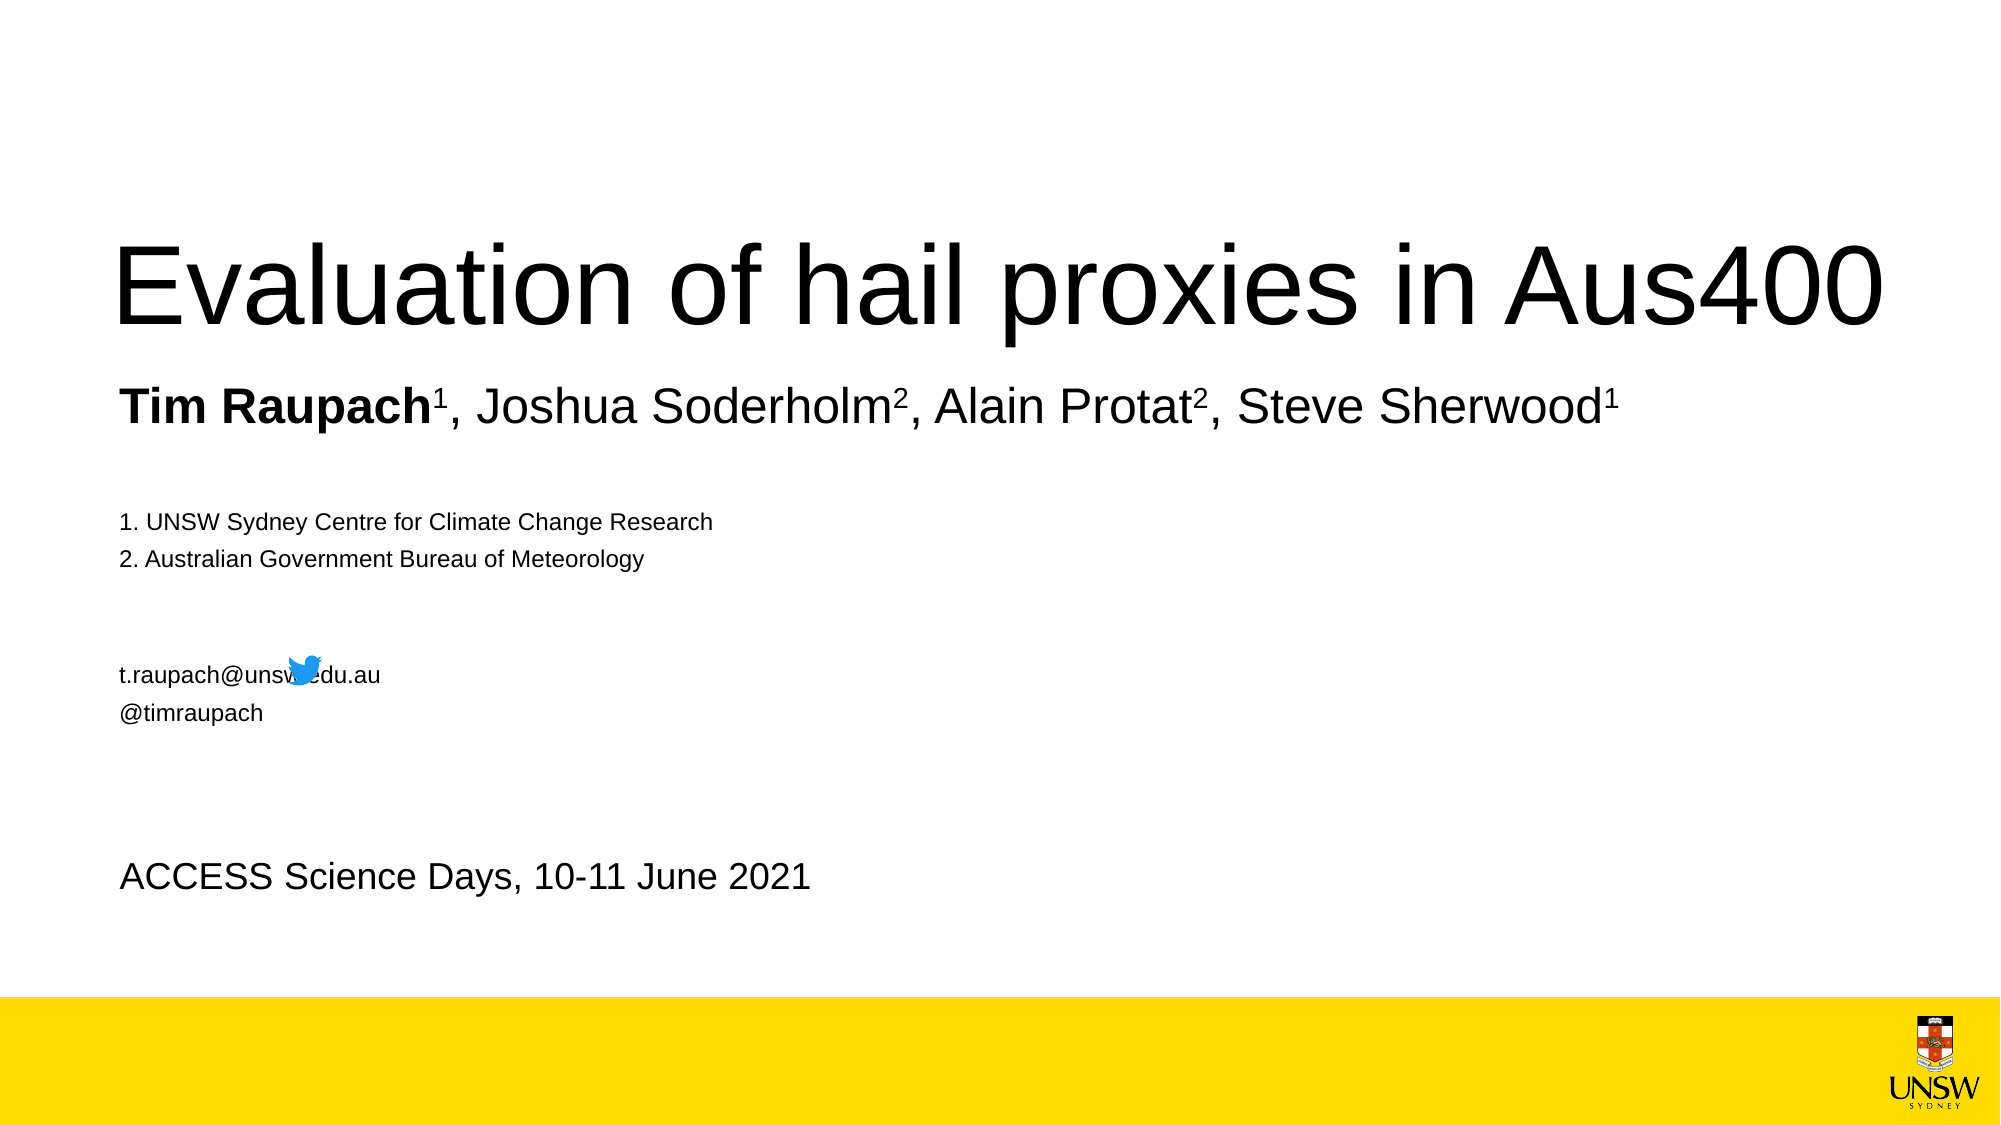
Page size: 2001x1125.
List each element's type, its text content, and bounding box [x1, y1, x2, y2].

text_box ACCESS Science Days, 10-11 June 2021 [104, 844, 1235, 905]
title Evaluation of hail proxies in Aus400 [61, 211, 1937, 366]
picture [1890, 1016, 1980, 1109]
picture [287, 655, 324, 686]
text_box Tim Raupach1, Joshua Soderholm2, Alain Protat2, Steve Sherwood1 1. UNSW Sydney Centre for Climate Change Research 2. Australian Government Bureau of Meteorology t.raupach@unsw.edu.au @timraupach [104, 372, 1663, 763]
